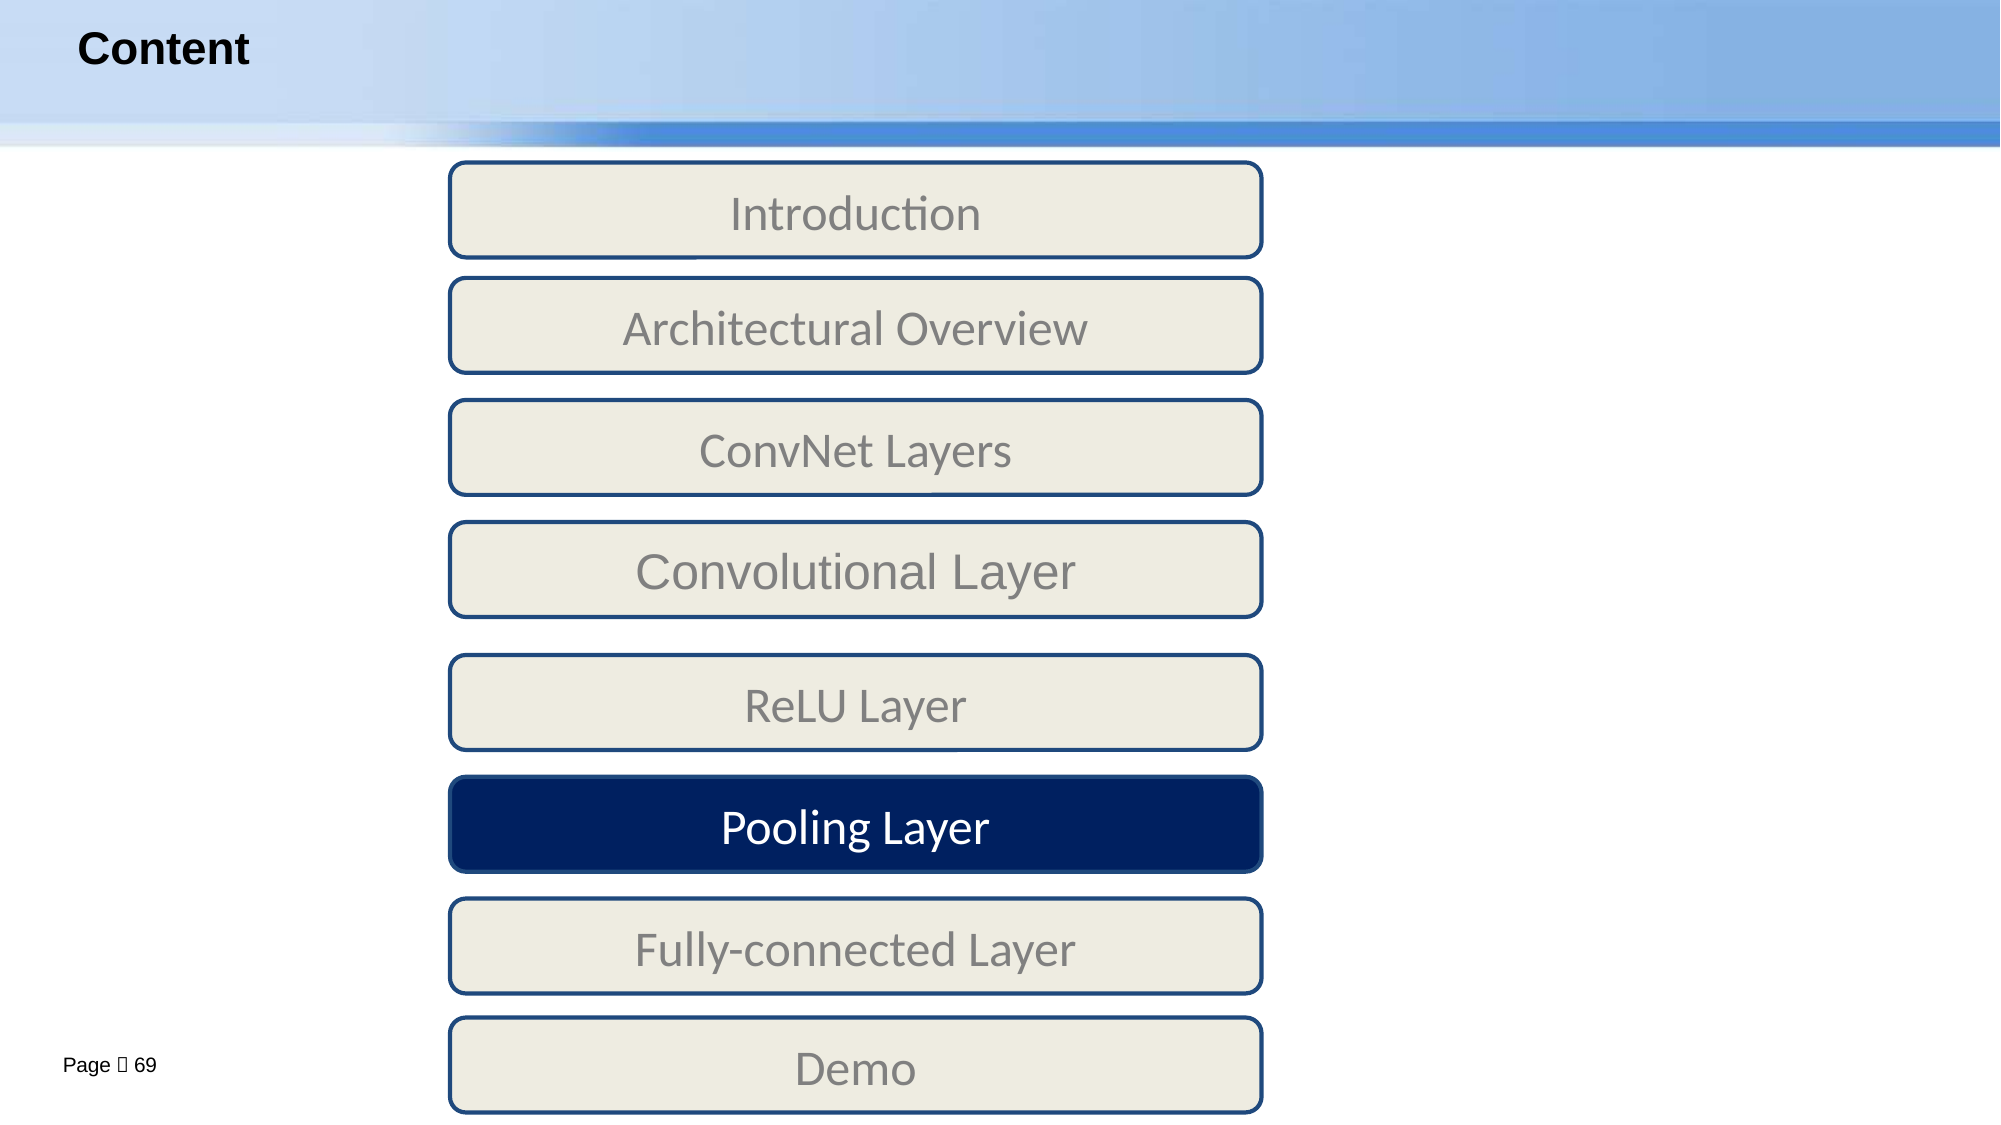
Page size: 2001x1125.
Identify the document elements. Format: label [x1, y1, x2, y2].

title [75, 16, 275, 207]
text_box [447, 397, 1264, 497]
text_box [447, 896, 1264, 996]
text_box [447, 1015, 1264, 1115]
slide_number [60, 1051, 162, 1125]
text_box [447, 160, 1264, 260]
picture [0, 0, 2000, 152]
text_box [447, 275, 1264, 375]
text_box [447, 519, 1264, 620]
text_box [447, 774, 1264, 874]
text_box [447, 652, 1264, 753]
